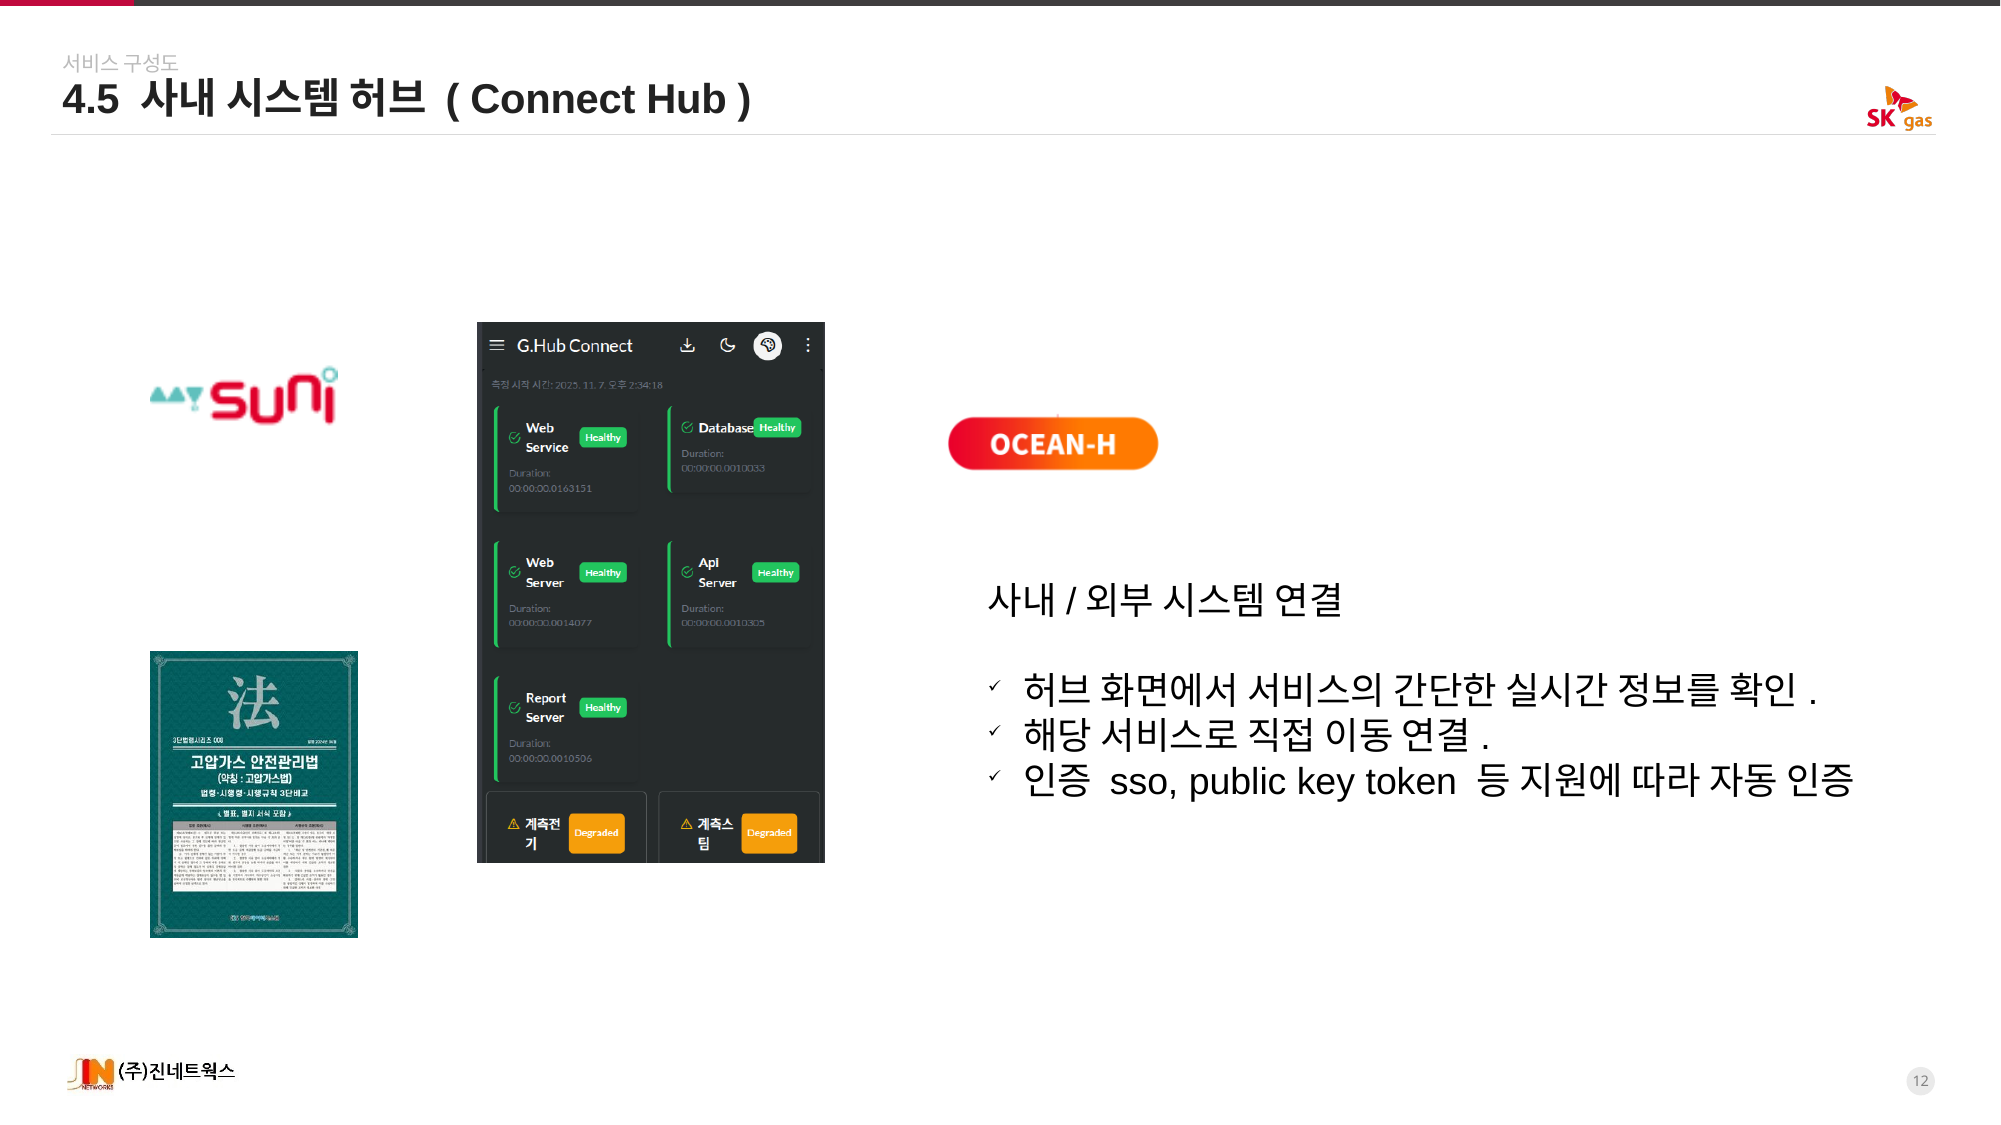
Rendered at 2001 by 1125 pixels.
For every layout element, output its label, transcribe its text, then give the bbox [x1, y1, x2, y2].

text_box 서비스 구성도 [62, 44, 516, 83]
text_box 사내/외부 시스템 연결 허브 화면에서 서비스의 간단한 실시간 정보를 확인. 해당 서비스로 직접 이동 연결. 인증 sso, public key token 등 지원에 따라 자동 인증 [973, 525, 1875, 900]
picture [67, 1054, 269, 1096]
text_box 4.5 사내 시스템 허브 ( Connect Hub ) [62, 83, 1016, 134]
picture [149, 357, 338, 440]
picture [477, 322, 825, 863]
picture [1867, 86, 1932, 131]
picture [945, 412, 1163, 475]
picture [149, 651, 358, 938]
